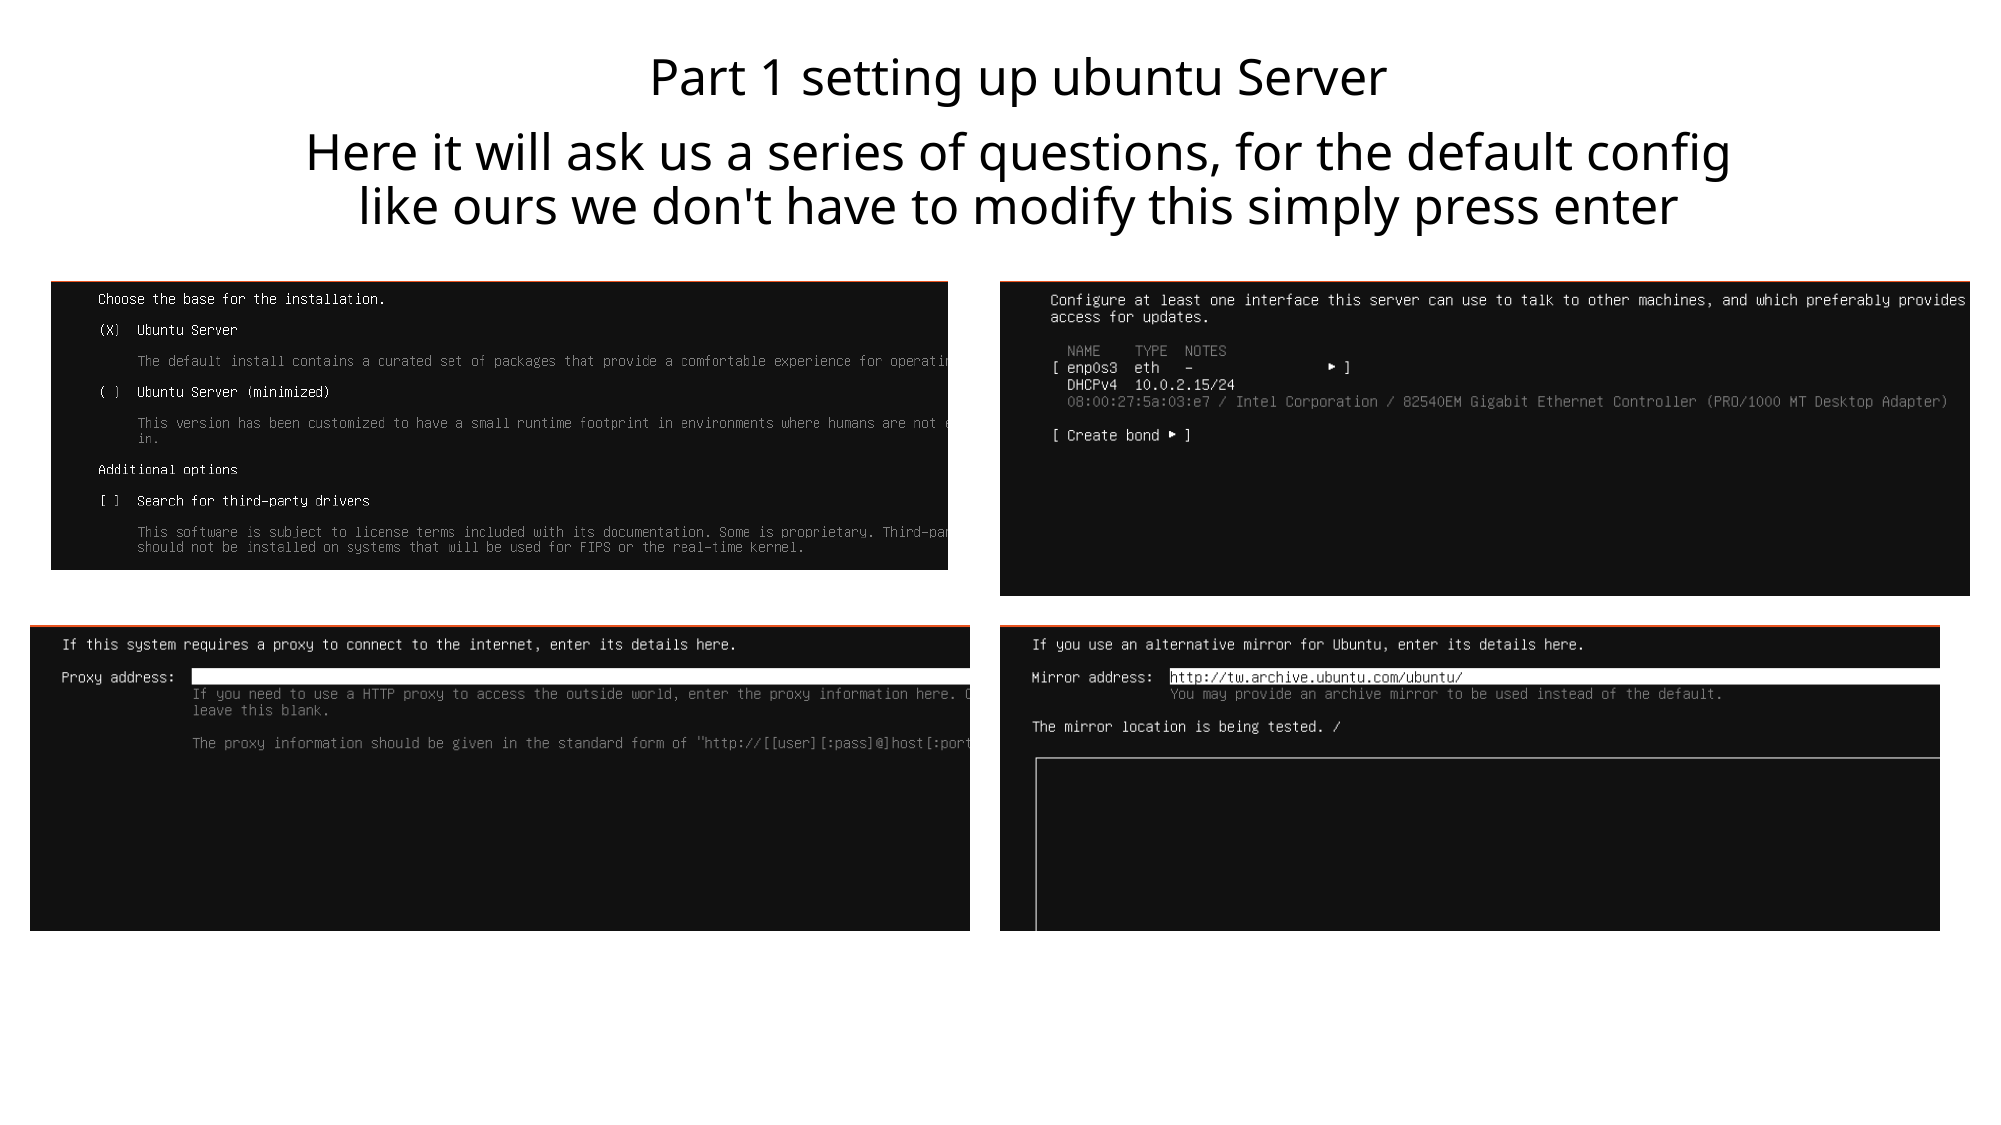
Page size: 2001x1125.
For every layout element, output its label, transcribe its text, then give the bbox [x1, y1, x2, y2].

subtitle Part 1 setting up ubuntu Server Here it will ask us a series of questions, for the default config like ours we don't have to modify this simply press enter [269, 45, 1770, 271]
picture [999, 624, 1940, 931]
picture [999, 281, 1971, 596]
picture [50, 281, 948, 571]
picture [29, 624, 971, 931]
